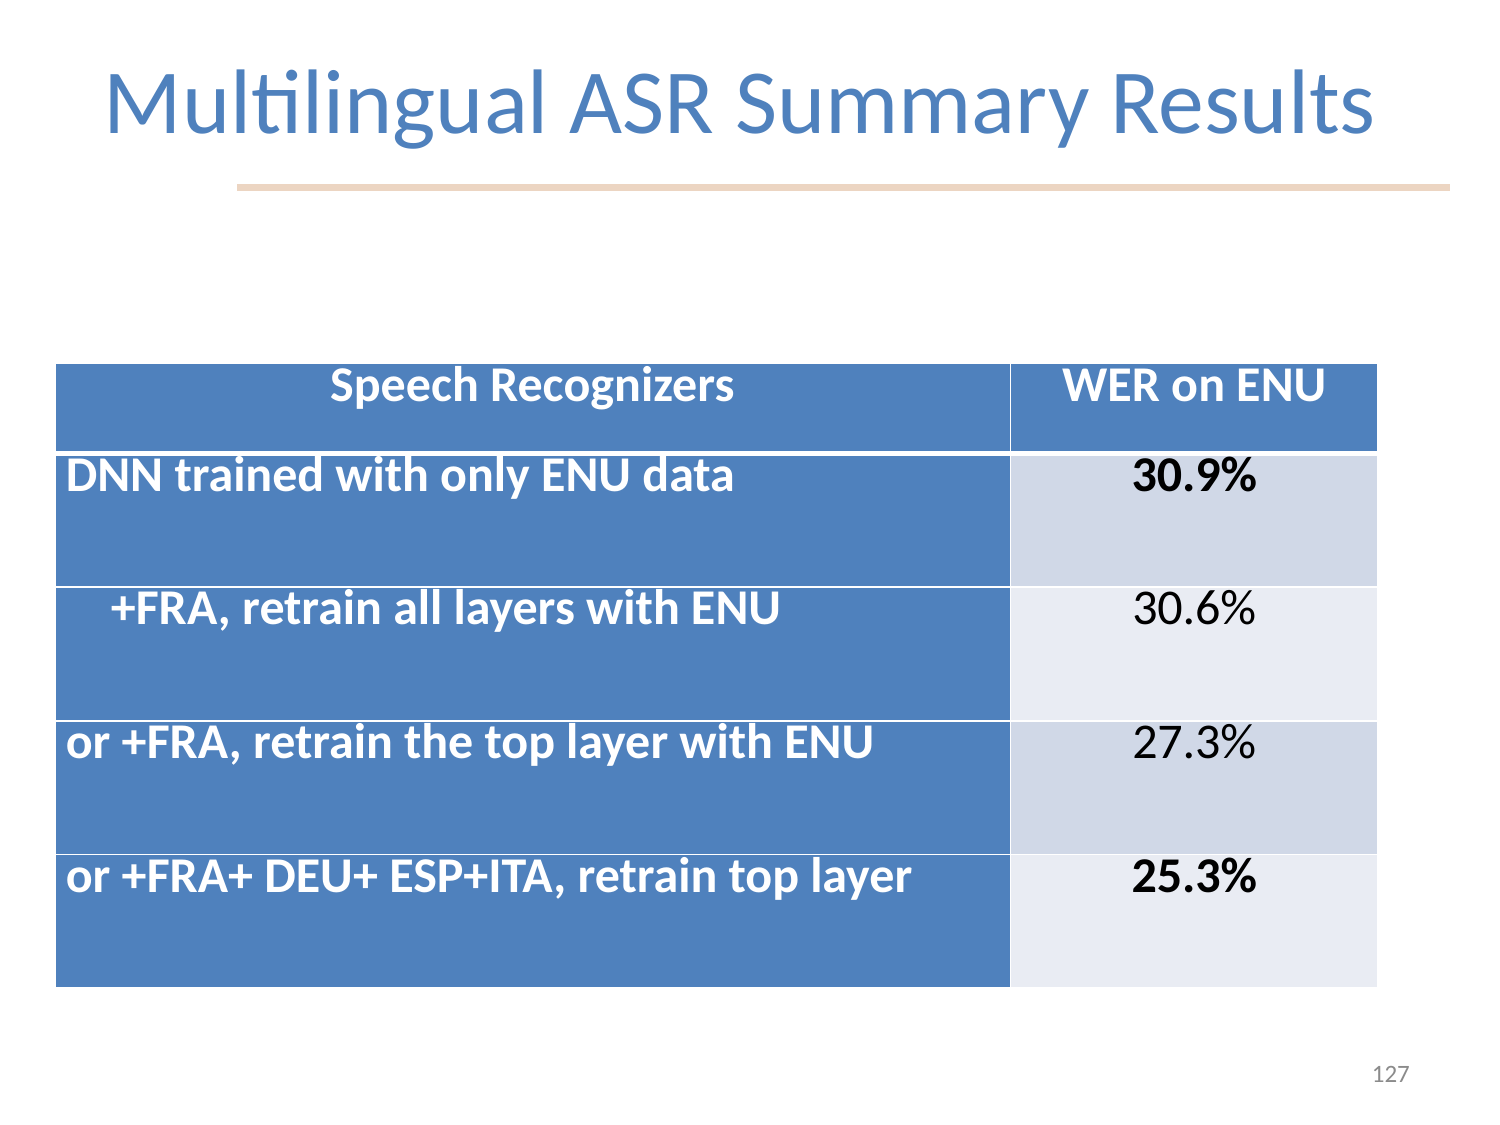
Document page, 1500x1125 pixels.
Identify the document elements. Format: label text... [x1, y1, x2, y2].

table_cell DNN trained with only ENU data [56, 456, 1010, 586]
slide_number 127 [1074, 1042, 1425, 1103]
table_cell 30.9% [1011, 456, 1377, 586]
table_cell 30.6% [1011, 588, 1377, 720]
table_cell or +FRA+ DEU+ ESP+ITA, retrain top layer [56, 855, 1010, 987]
table_header WER on ENU [1011, 364, 1377, 451]
title Multilingual ASR Summary Results [0, 3, 1488, 191]
table_cell 27.3% [1011, 722, 1377, 854]
table_cell +FRA, retrain all layers with ENU [56, 588, 1010, 720]
table_cell or +FRA, retrain the top layer with ENU [56, 722, 1010, 854]
table_cell 25.3% [1011, 855, 1377, 987]
table_header Speech Recognizers [56, 364, 1010, 451]
